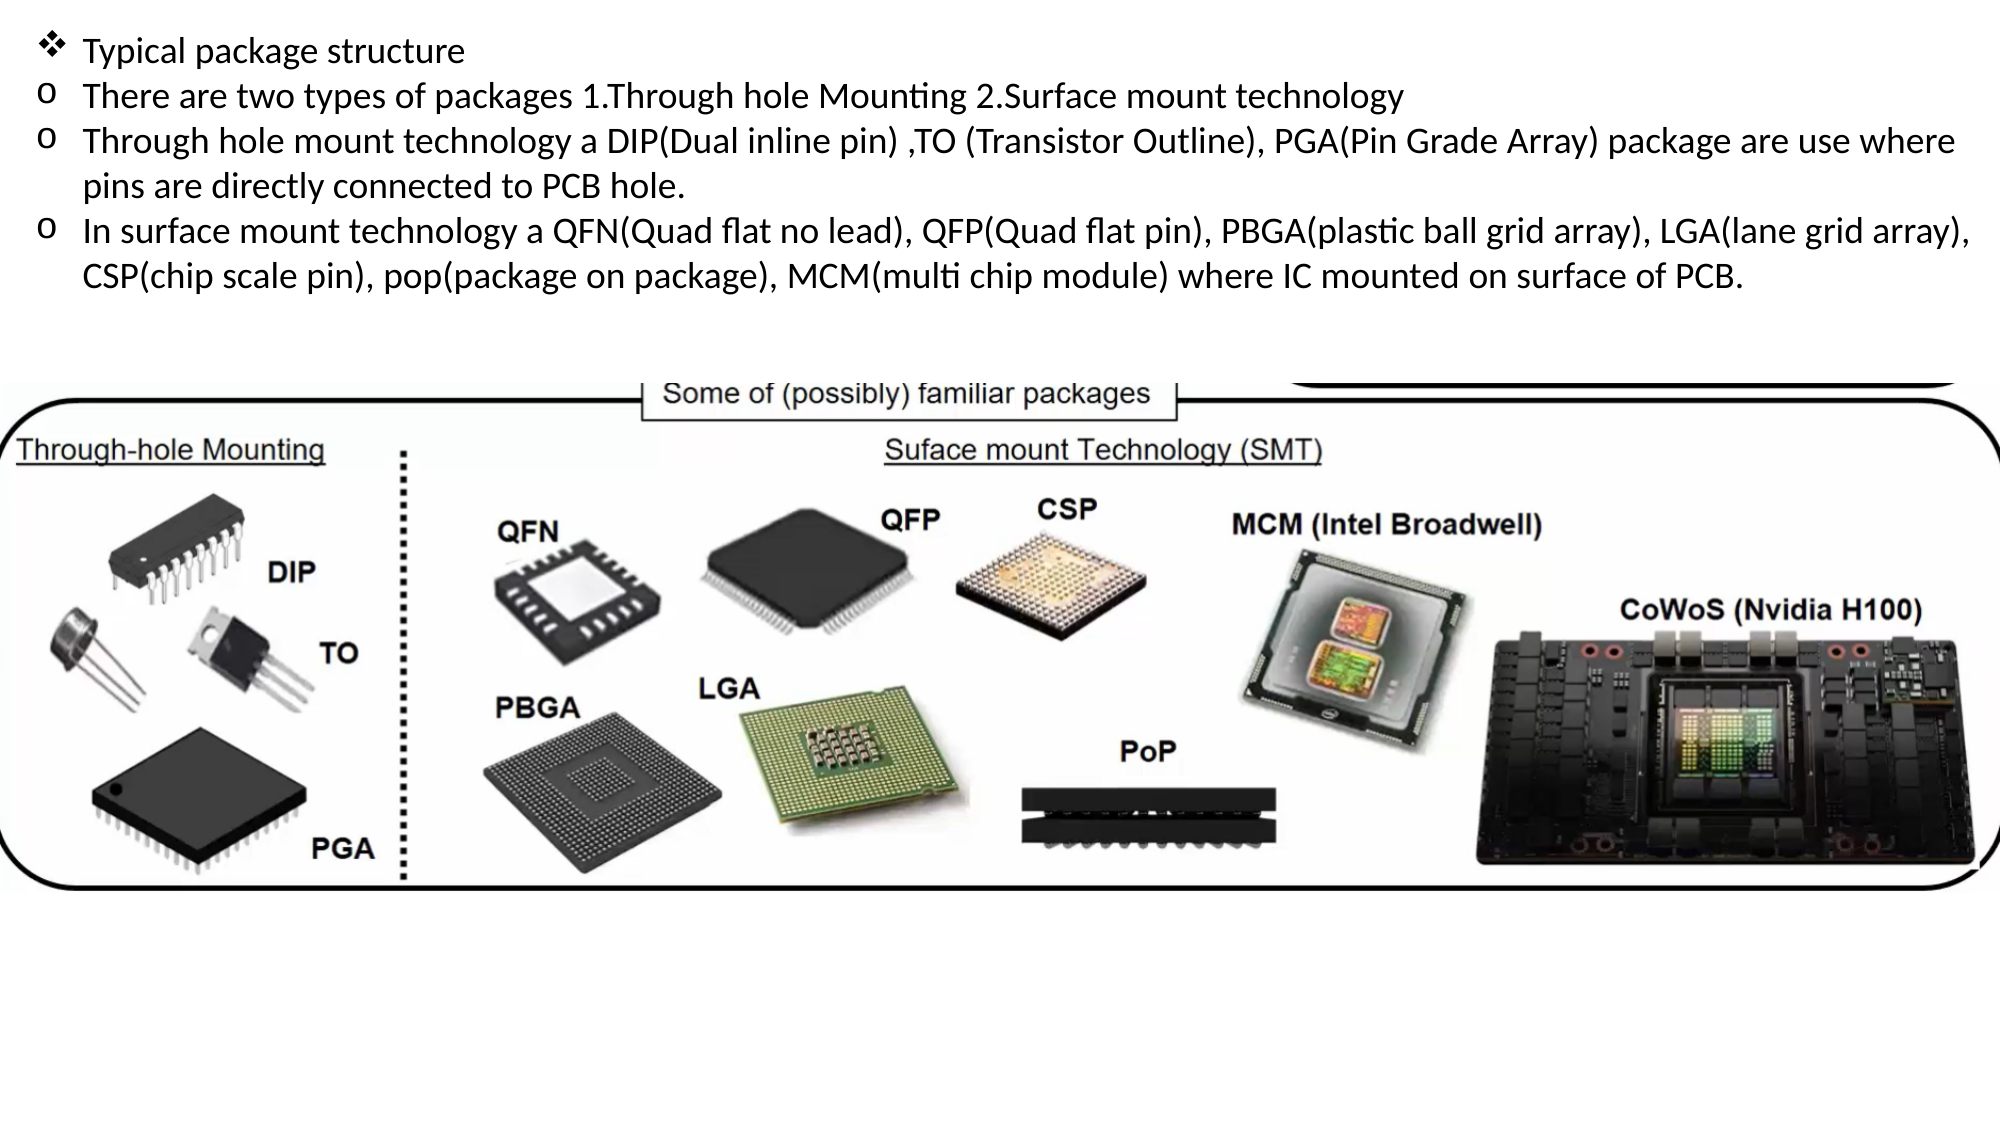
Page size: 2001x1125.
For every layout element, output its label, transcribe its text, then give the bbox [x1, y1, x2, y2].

picture [0, 383, 2000, 893]
text_box Typical package structure There are two types of packages 1.Through hole Mounting 2.Surface mount technology Through hole mount technology a DIP(Dual inline pin) ,TO (Transistor Outline), PGA(Pin Grade Array) package are use where pins are directly connected to PCB hole. In surface mount technology a QFN(Quad flat no lead), QFP(Quad flat pin), PBGA(plastic ball grid array), LGA(lane grid array), CSP(chip scale pin), pop(package on package), MCM(multi chip module) where IC mounted on surface of PCB. [20, 18, 1991, 304]
